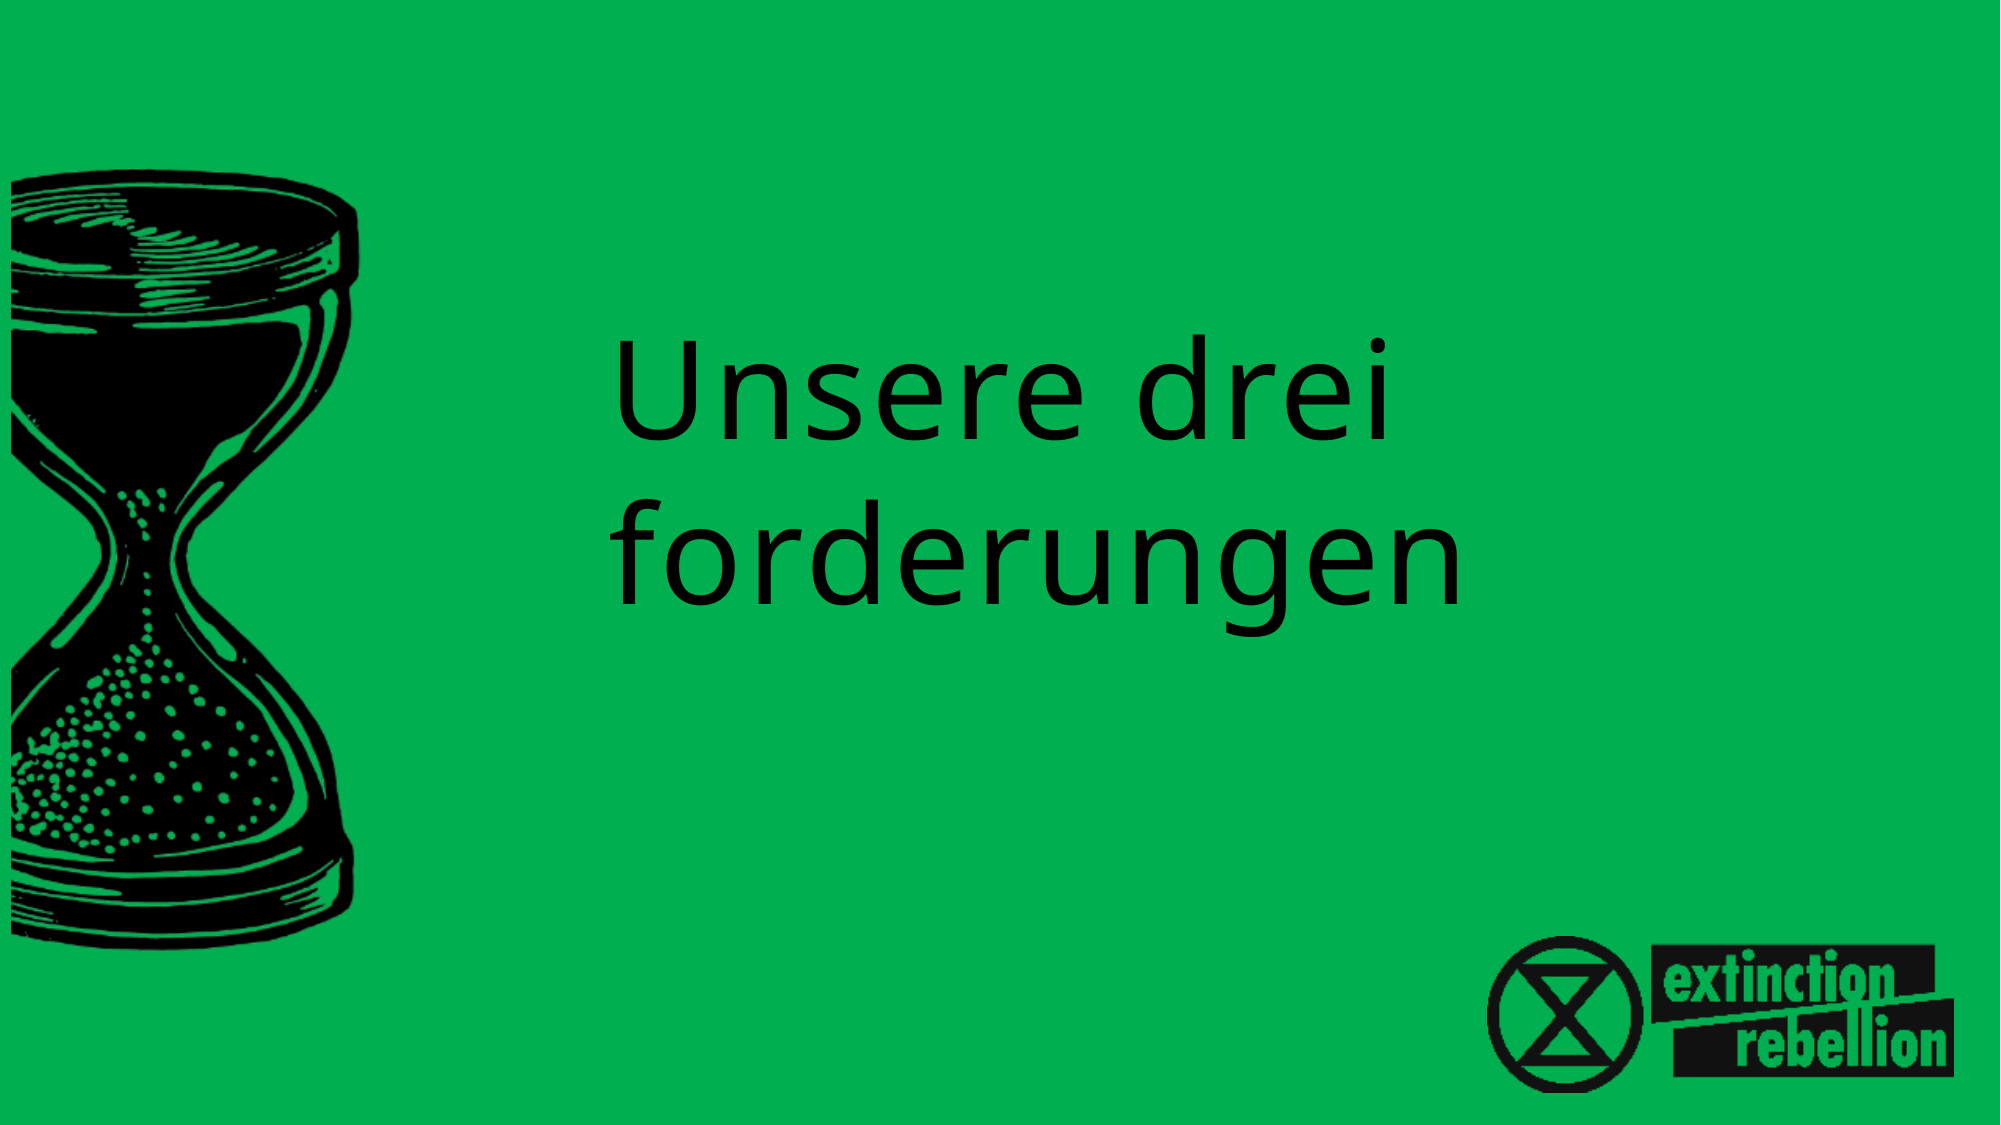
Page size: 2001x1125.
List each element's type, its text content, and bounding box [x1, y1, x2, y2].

text_box Unsere drei forderungen [593, 294, 1486, 640]
picture [11, 140, 395, 985]
picture [1487, 936, 1954, 1093]
